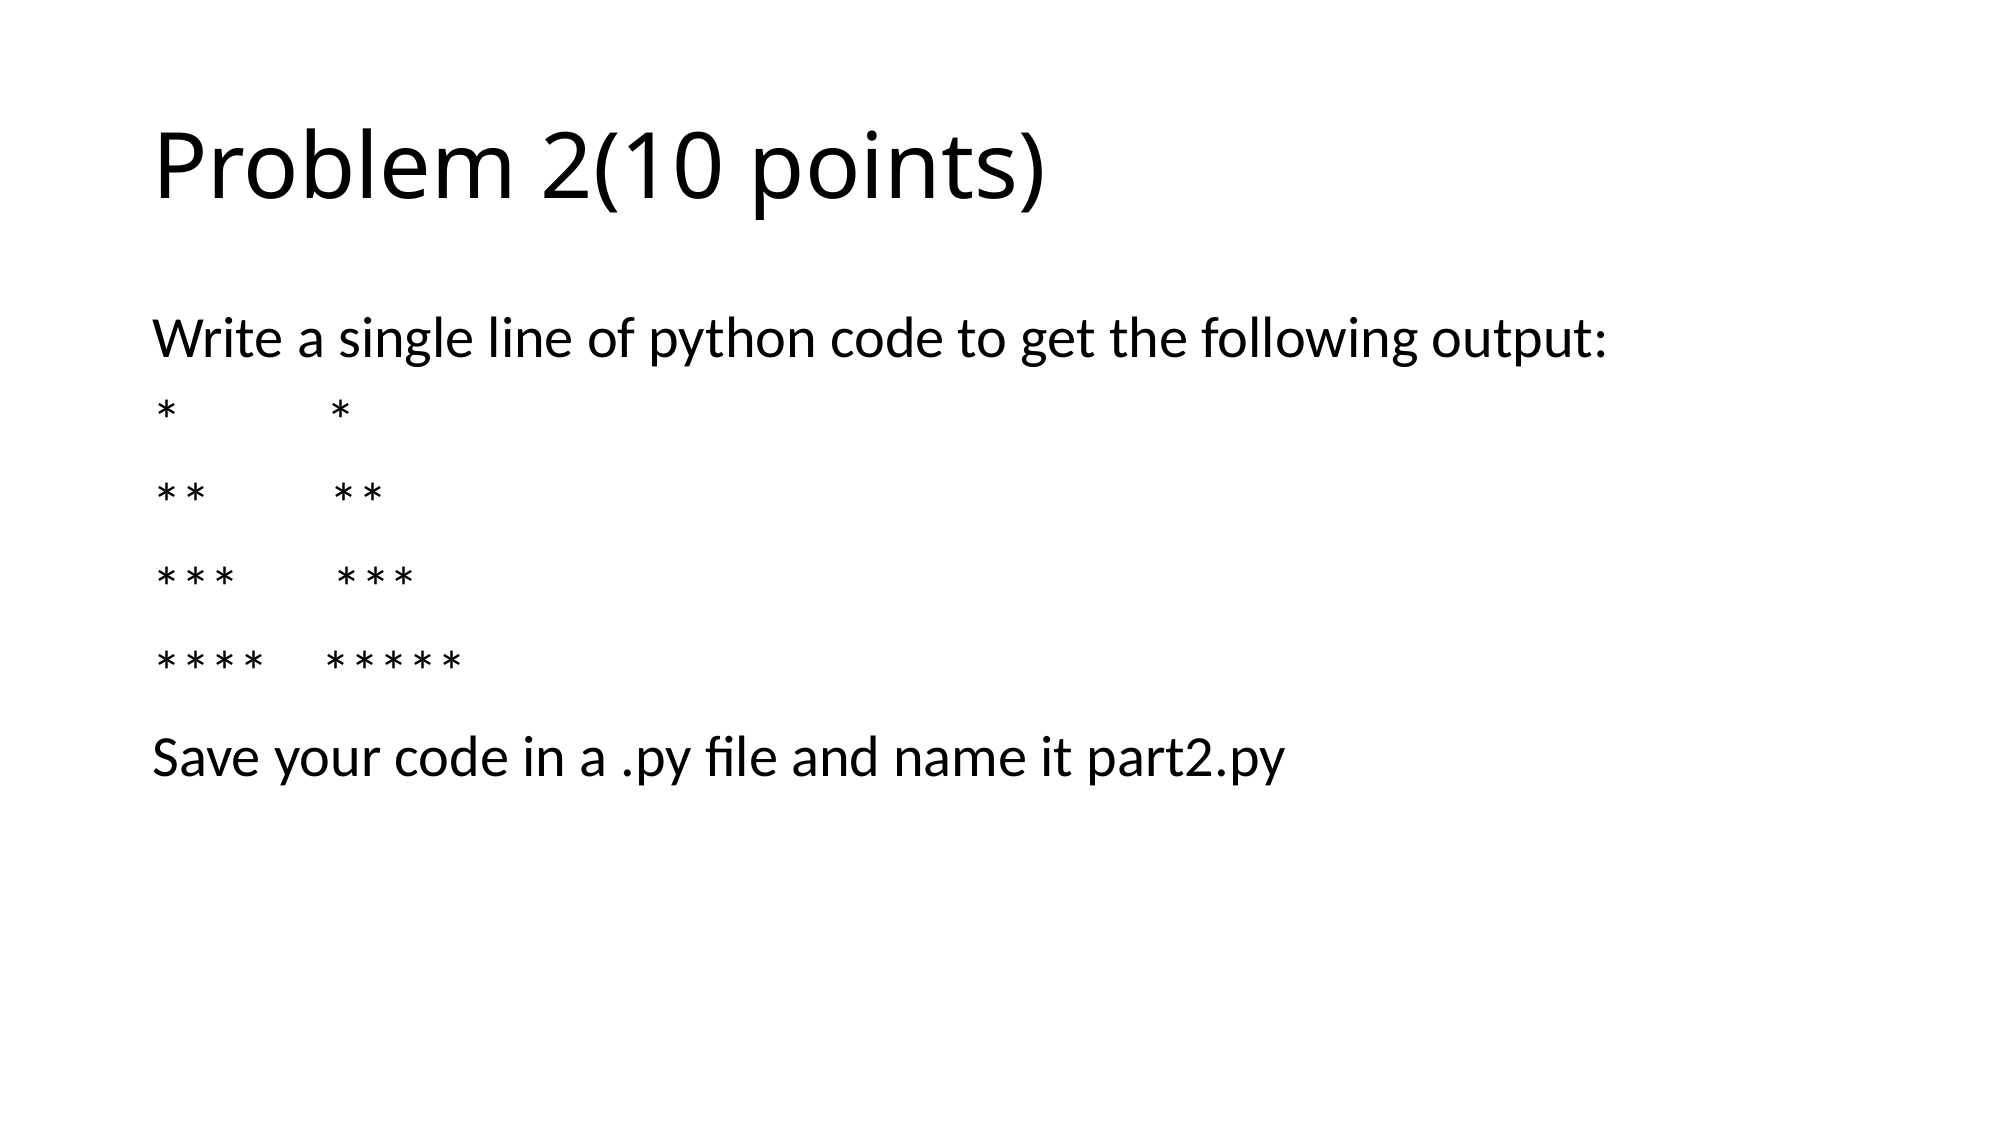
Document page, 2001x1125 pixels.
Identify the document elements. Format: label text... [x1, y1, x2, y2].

list Write a single line of python code to get the following output: * * ** ** *** *** **** ***** Save your code in a .py file and name it part2.py [137, 299, 1863, 1014]
title Problem 2(10 points) [137, 59, 1863, 278]
